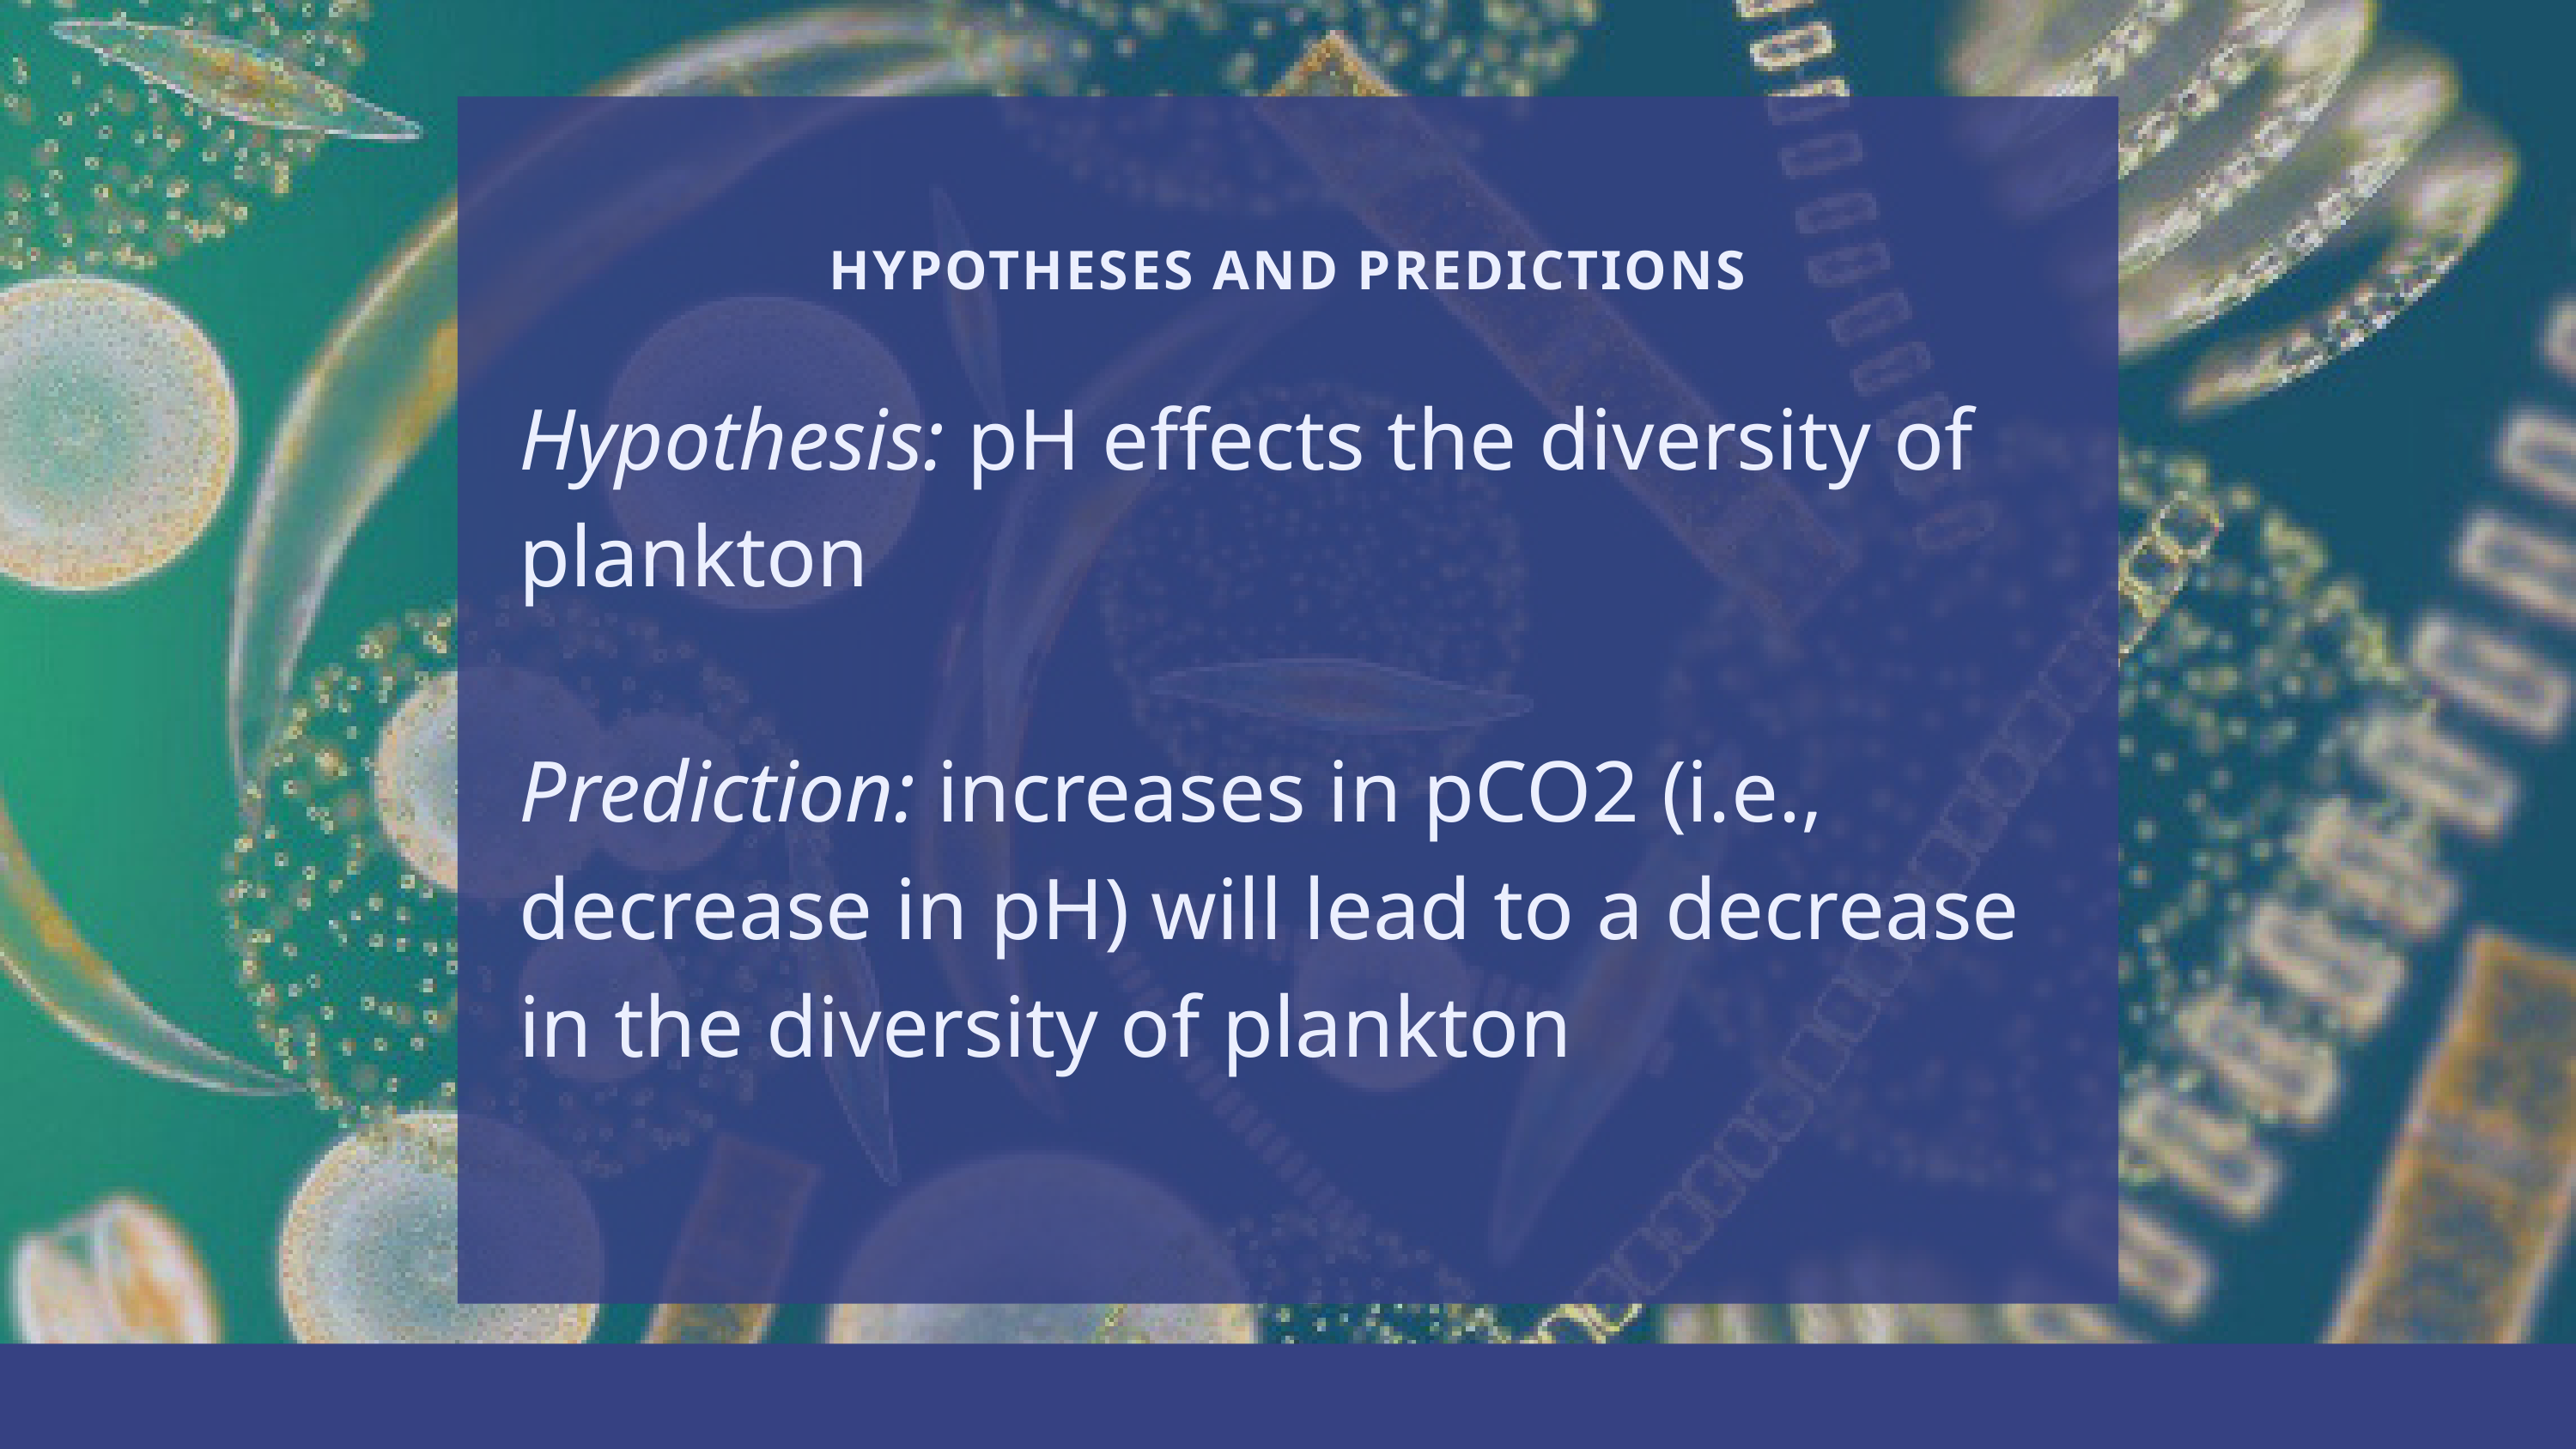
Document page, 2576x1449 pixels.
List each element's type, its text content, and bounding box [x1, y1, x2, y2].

text_box [0, 0, 2576, 1343]
text_box [457, 96, 2119, 1304]
text_box Hypothesis: pH effects the diversity of plankton Prediction: increases in pCO2 (i.e., decrease in pH) will lead to a decrease in the diversity of plankton [519, 369, 2057, 1074]
text_box HYPOTHESES AND PREDICTIONS [726, 225, 1850, 300]
text_box [0, 1343, 2576, 1449]
